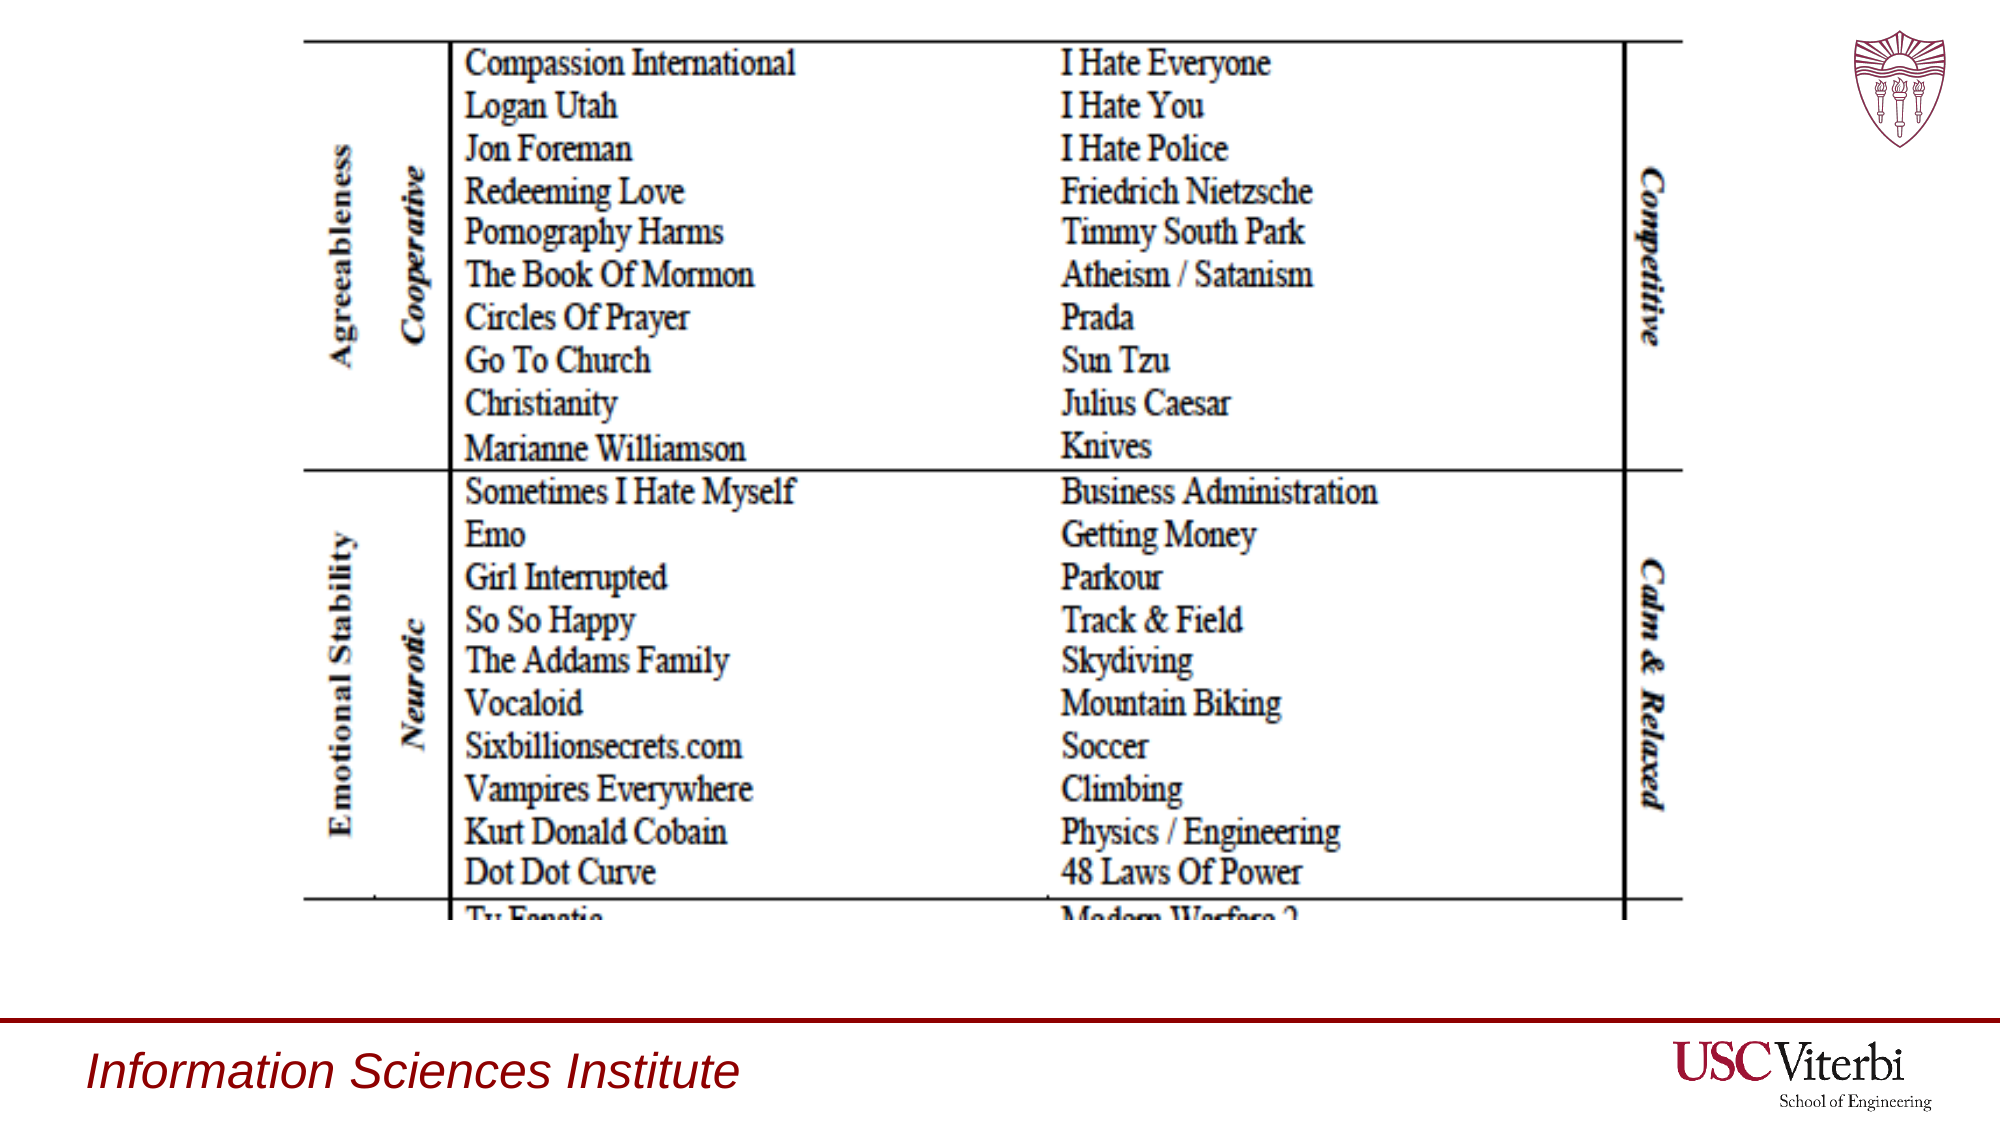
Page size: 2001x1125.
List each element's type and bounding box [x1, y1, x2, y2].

picture [260, 9, 1737, 921]
picture [1641, 1027, 1964, 1118]
picture [1824, 13, 1975, 164]
